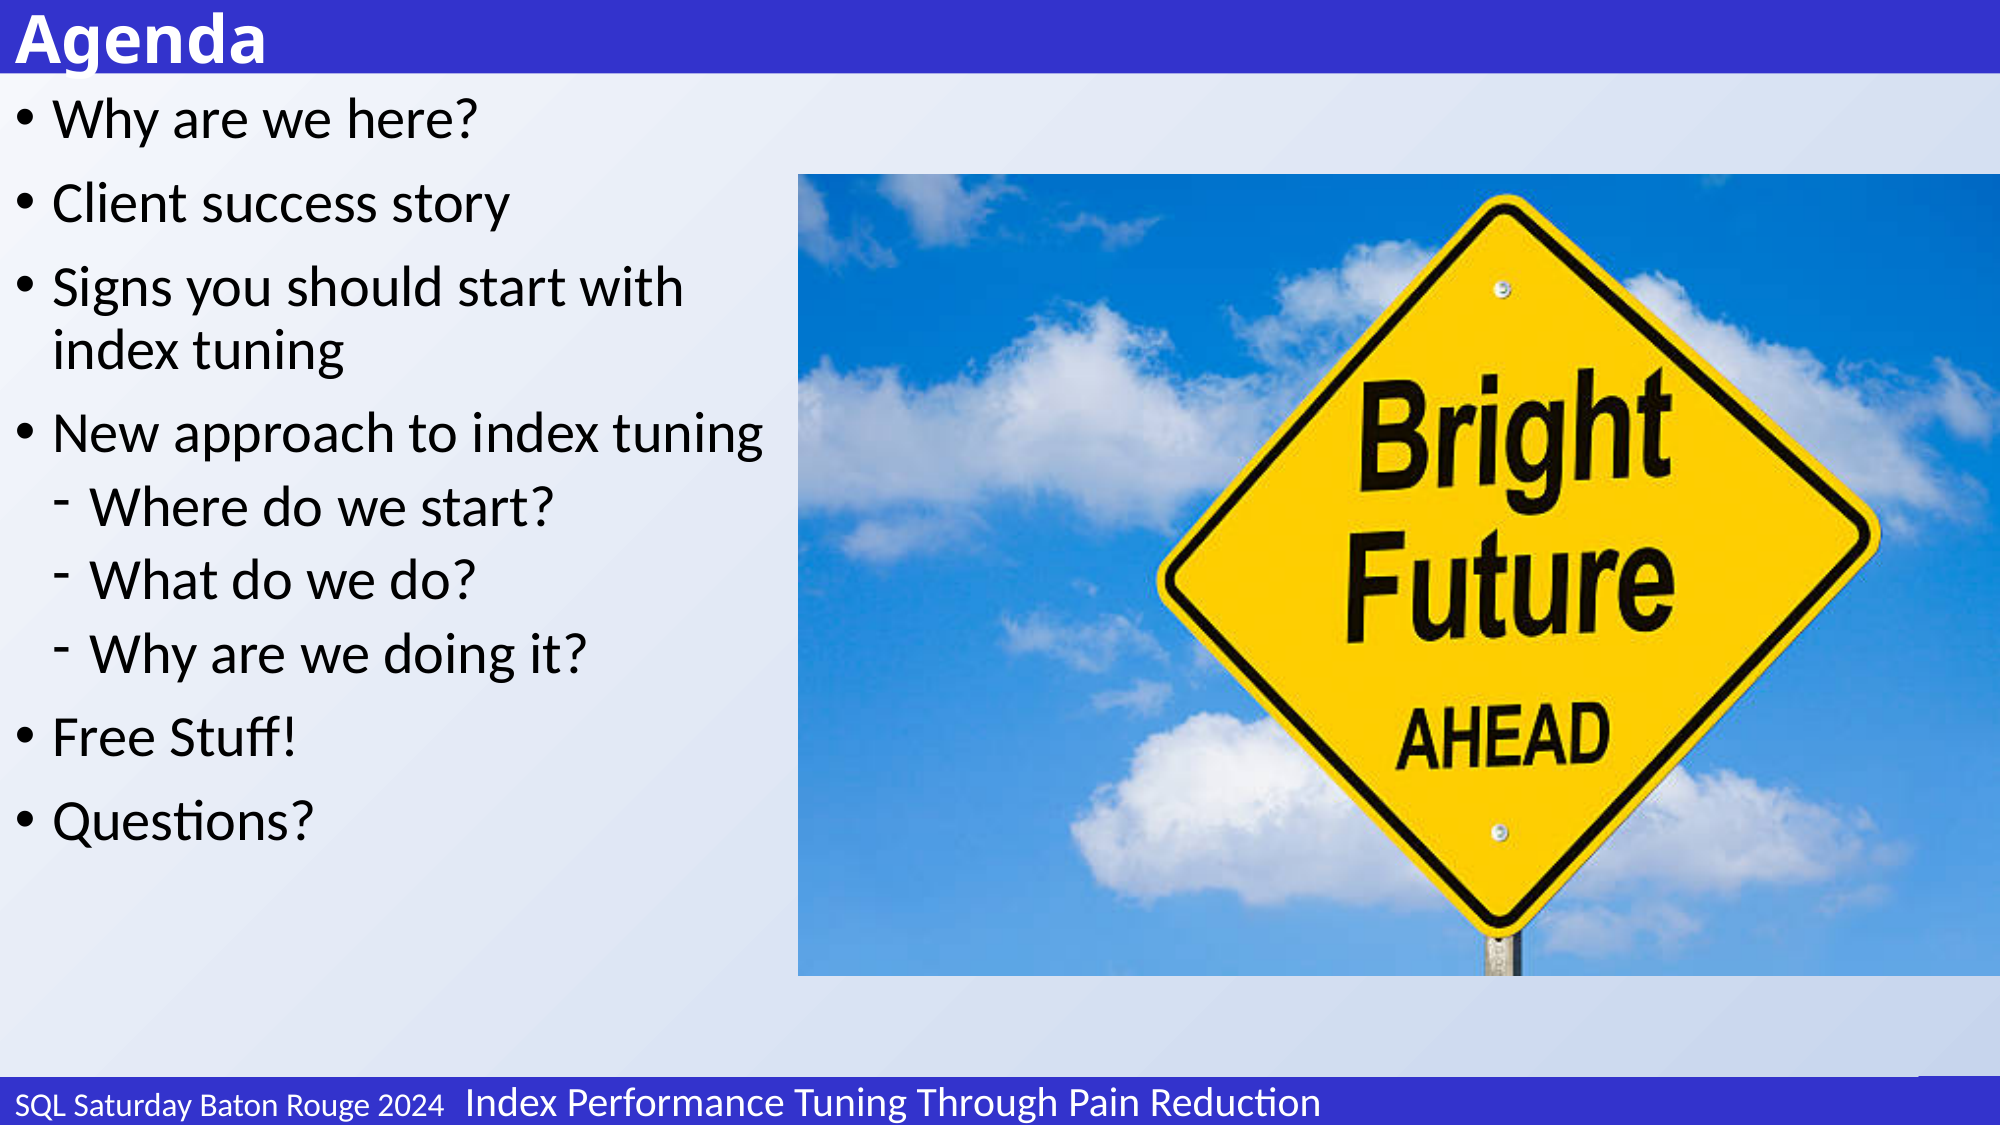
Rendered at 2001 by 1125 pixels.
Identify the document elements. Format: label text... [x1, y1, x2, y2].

picture [798, 174, 2000, 976]
list Why are we here? Client success story Signs you should start with index tuning New approach to index tuning Where do we start? What do we do? Why are we doing it? Free Stuff! Questions? [0, 74, 2000, 1077]
title Agenda [0, 0, 2000, 74]
